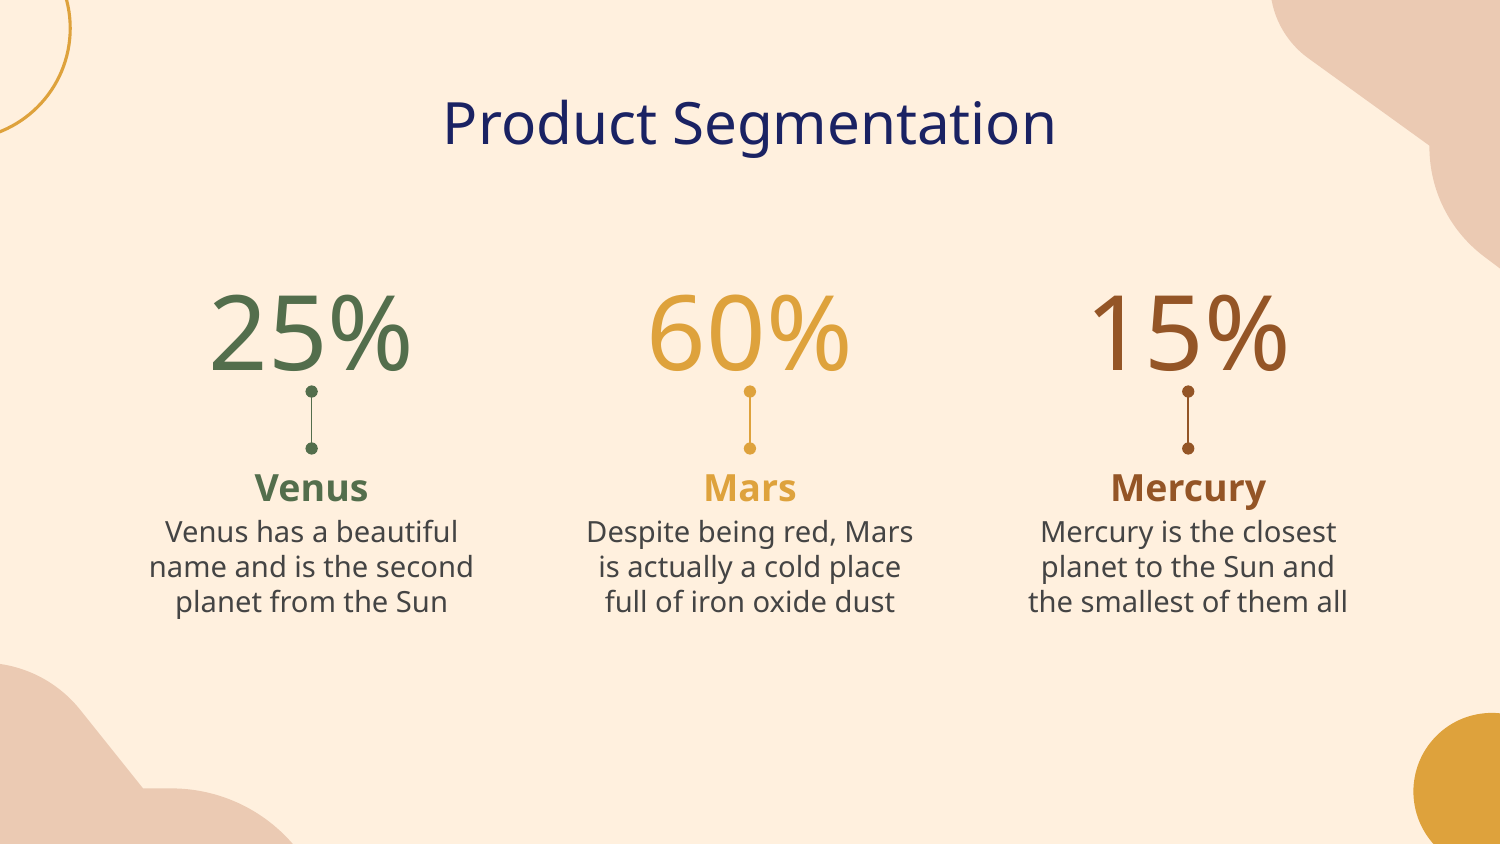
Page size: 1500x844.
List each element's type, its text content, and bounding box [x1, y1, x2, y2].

title Product Segmentation [116, 71, 1383, 166]
title Mars [564, 448, 936, 498]
title Venus [126, 448, 497, 498]
subtitle Venus has a beautiful name and is the second planet from the Sun [126, 498, 497, 619]
subtitle Despite being red, Mars is actually a cold place full of iron oxide dust [564, 498, 936, 619]
title 25% [126, 251, 497, 392]
subtitle Mercury is the closest planet to the Sun and the smallest of them all [1003, 498, 1374, 619]
title 60% [564, 251, 936, 392]
title 15% [1003, 251, 1374, 392]
title Mercury [1003, 448, 1374, 498]
text_box [745, 442, 754, 453]
